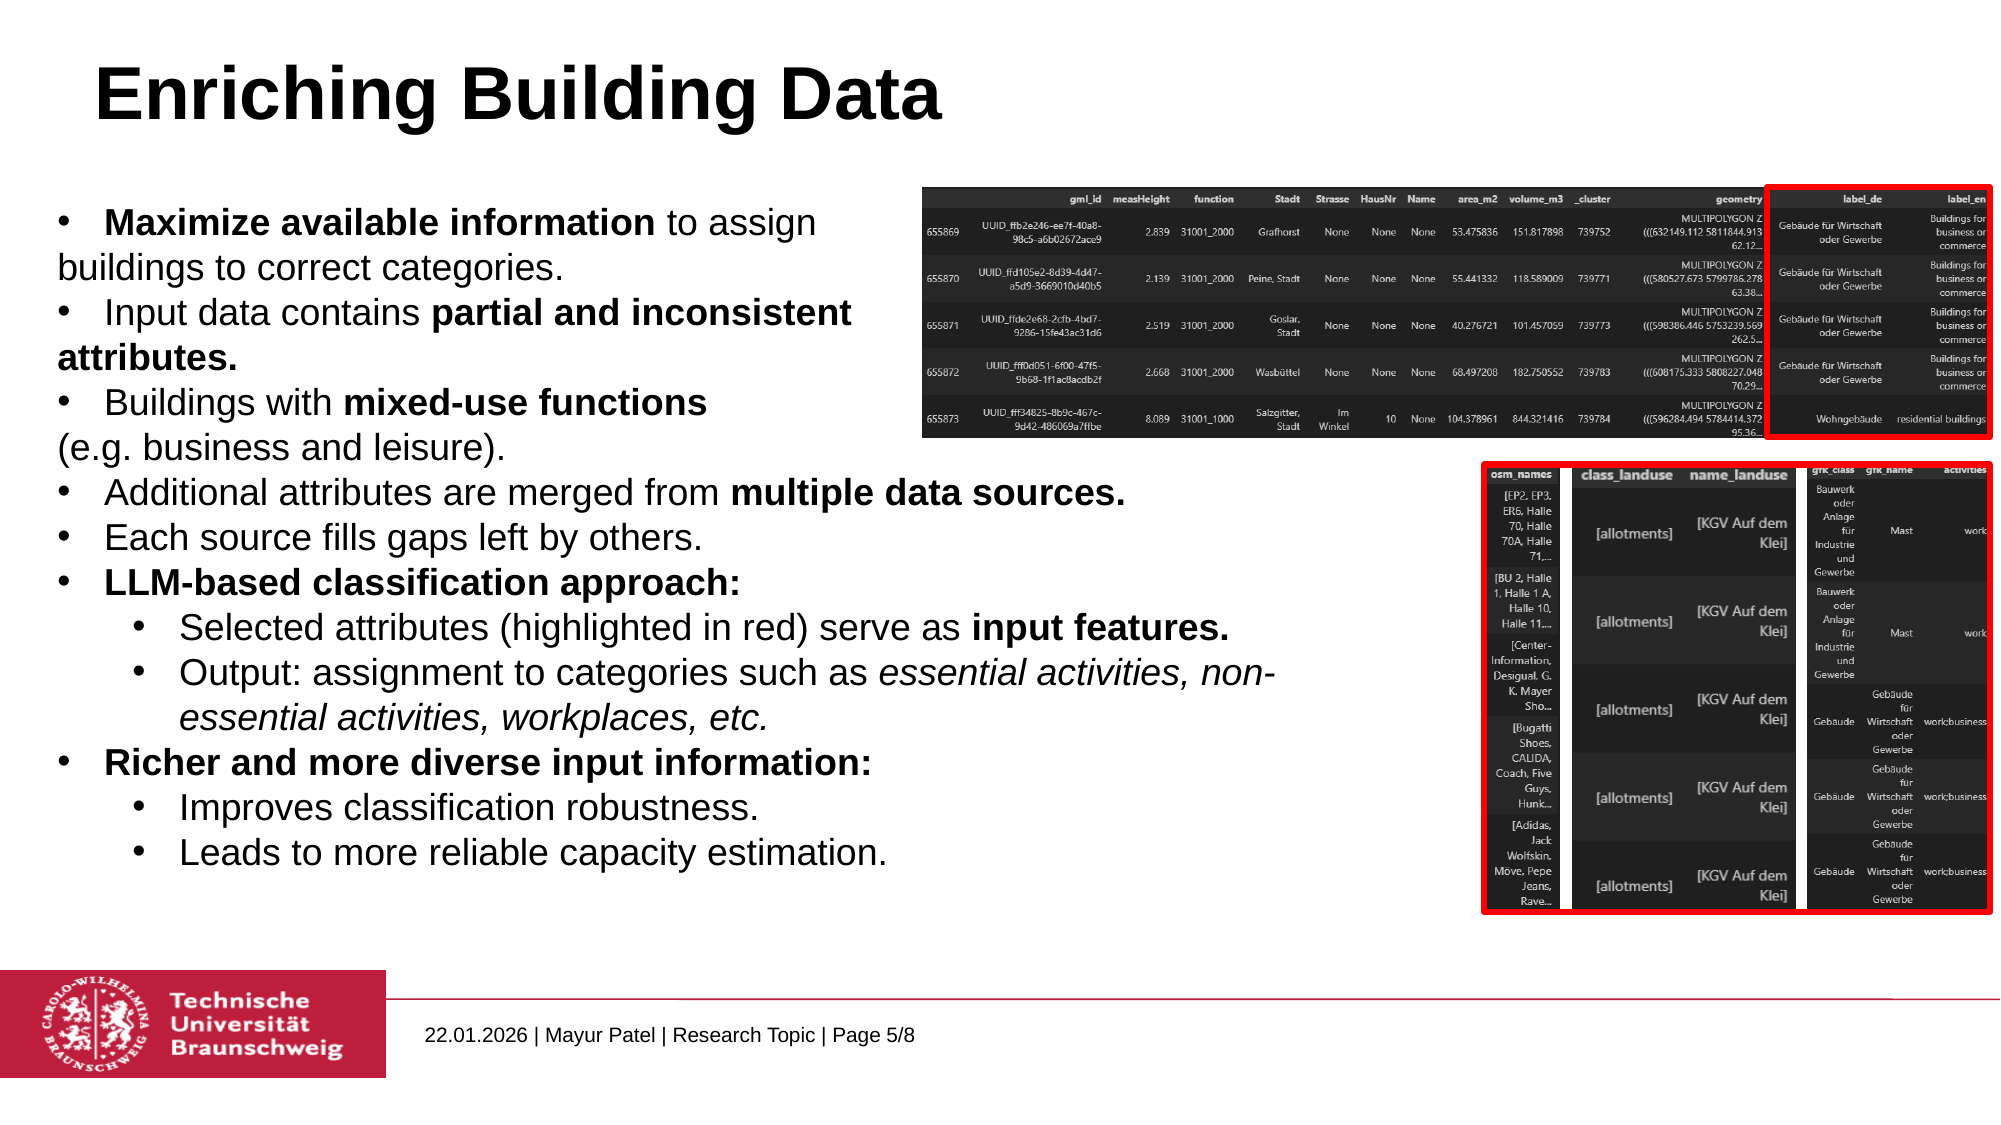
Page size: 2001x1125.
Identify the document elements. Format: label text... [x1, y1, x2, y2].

picture [0, 970, 386, 1078]
text_box [1793, 463, 1810, 468]
text_box Maximize available information to assign buildings to correct categories. Input data contains partial and inconsistent attributes. Buildings with mixed-use functions (e.g. business and leisure). Additional attributes are merged from multiple data sources. Each source fills gaps left by others. LLM-based classification approach: Selected attributes (highlighted in red) serve as input features. Output: assignment to categories such as essential activities, non-essential activities, workplaces, etc. Richer and more diverse input information: Improves classification robustness. Leads to more reliable capacity estimation. [42, 190, 1413, 881]
picture [1571, 464, 1796, 911]
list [922, 186, 1991, 438]
title Enriching Building Data [94, 18, 1927, 135]
text_box [1557, 463, 1575, 471]
picture [1806, 464, 1991, 911]
picture [1483, 464, 1561, 911]
